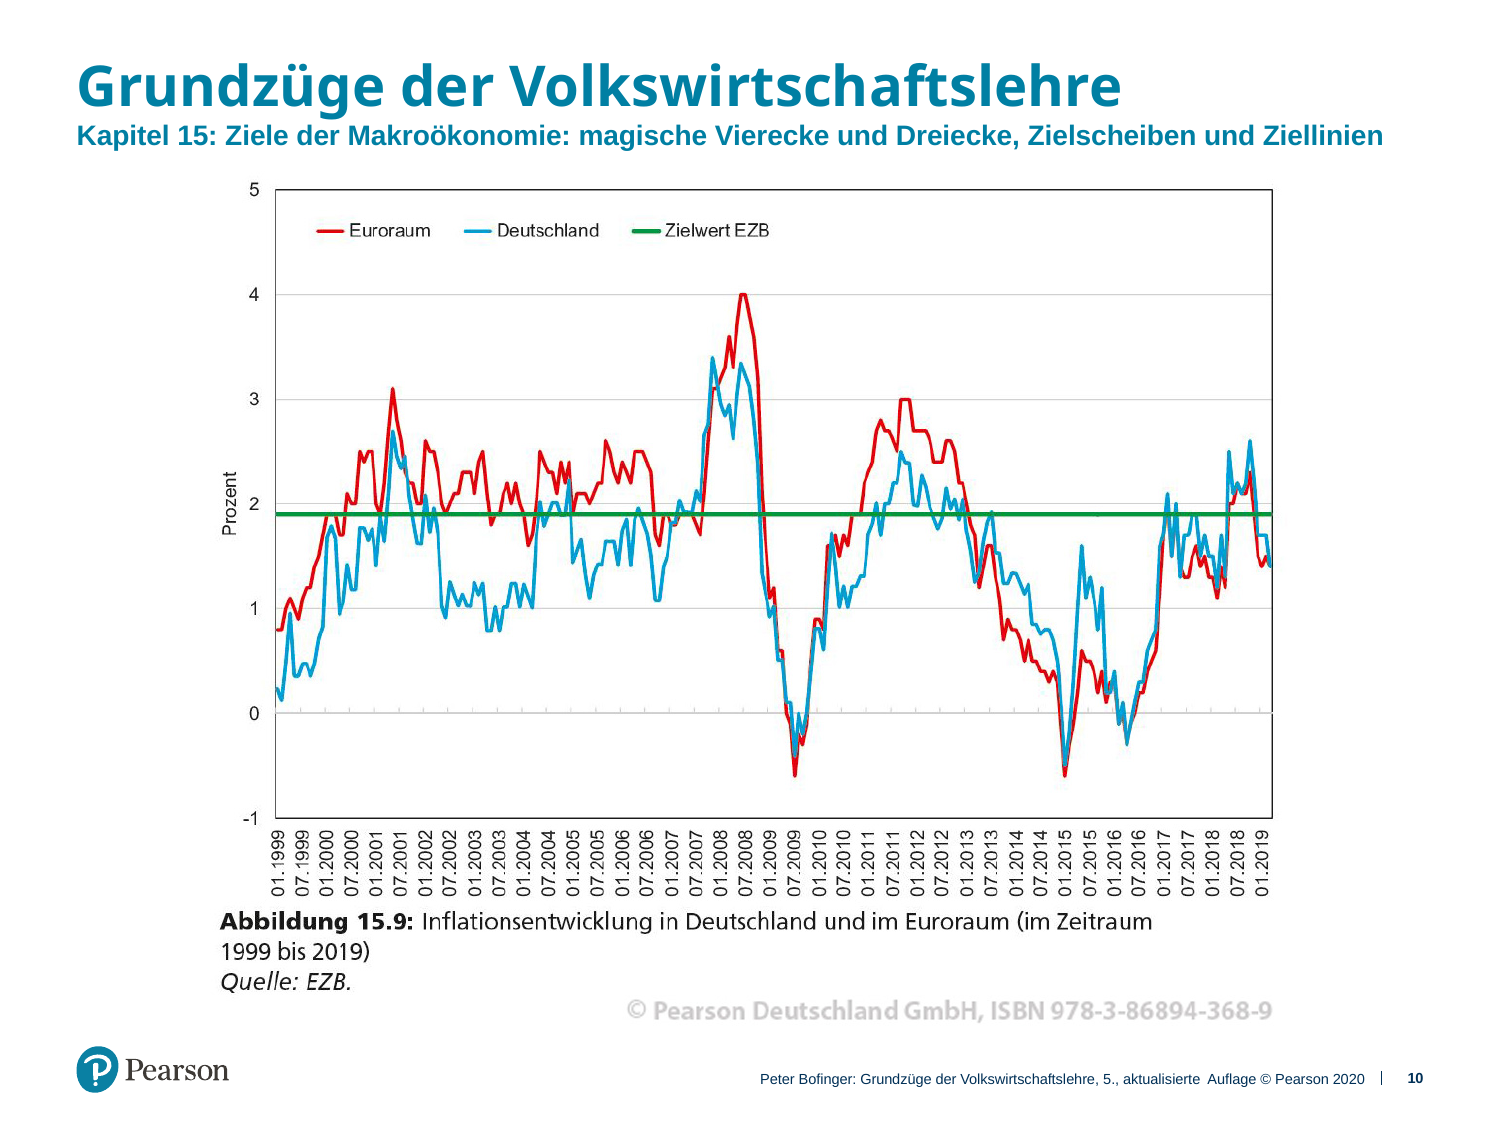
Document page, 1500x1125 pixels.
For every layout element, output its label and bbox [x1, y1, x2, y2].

picture [210, 171, 1291, 1029]
